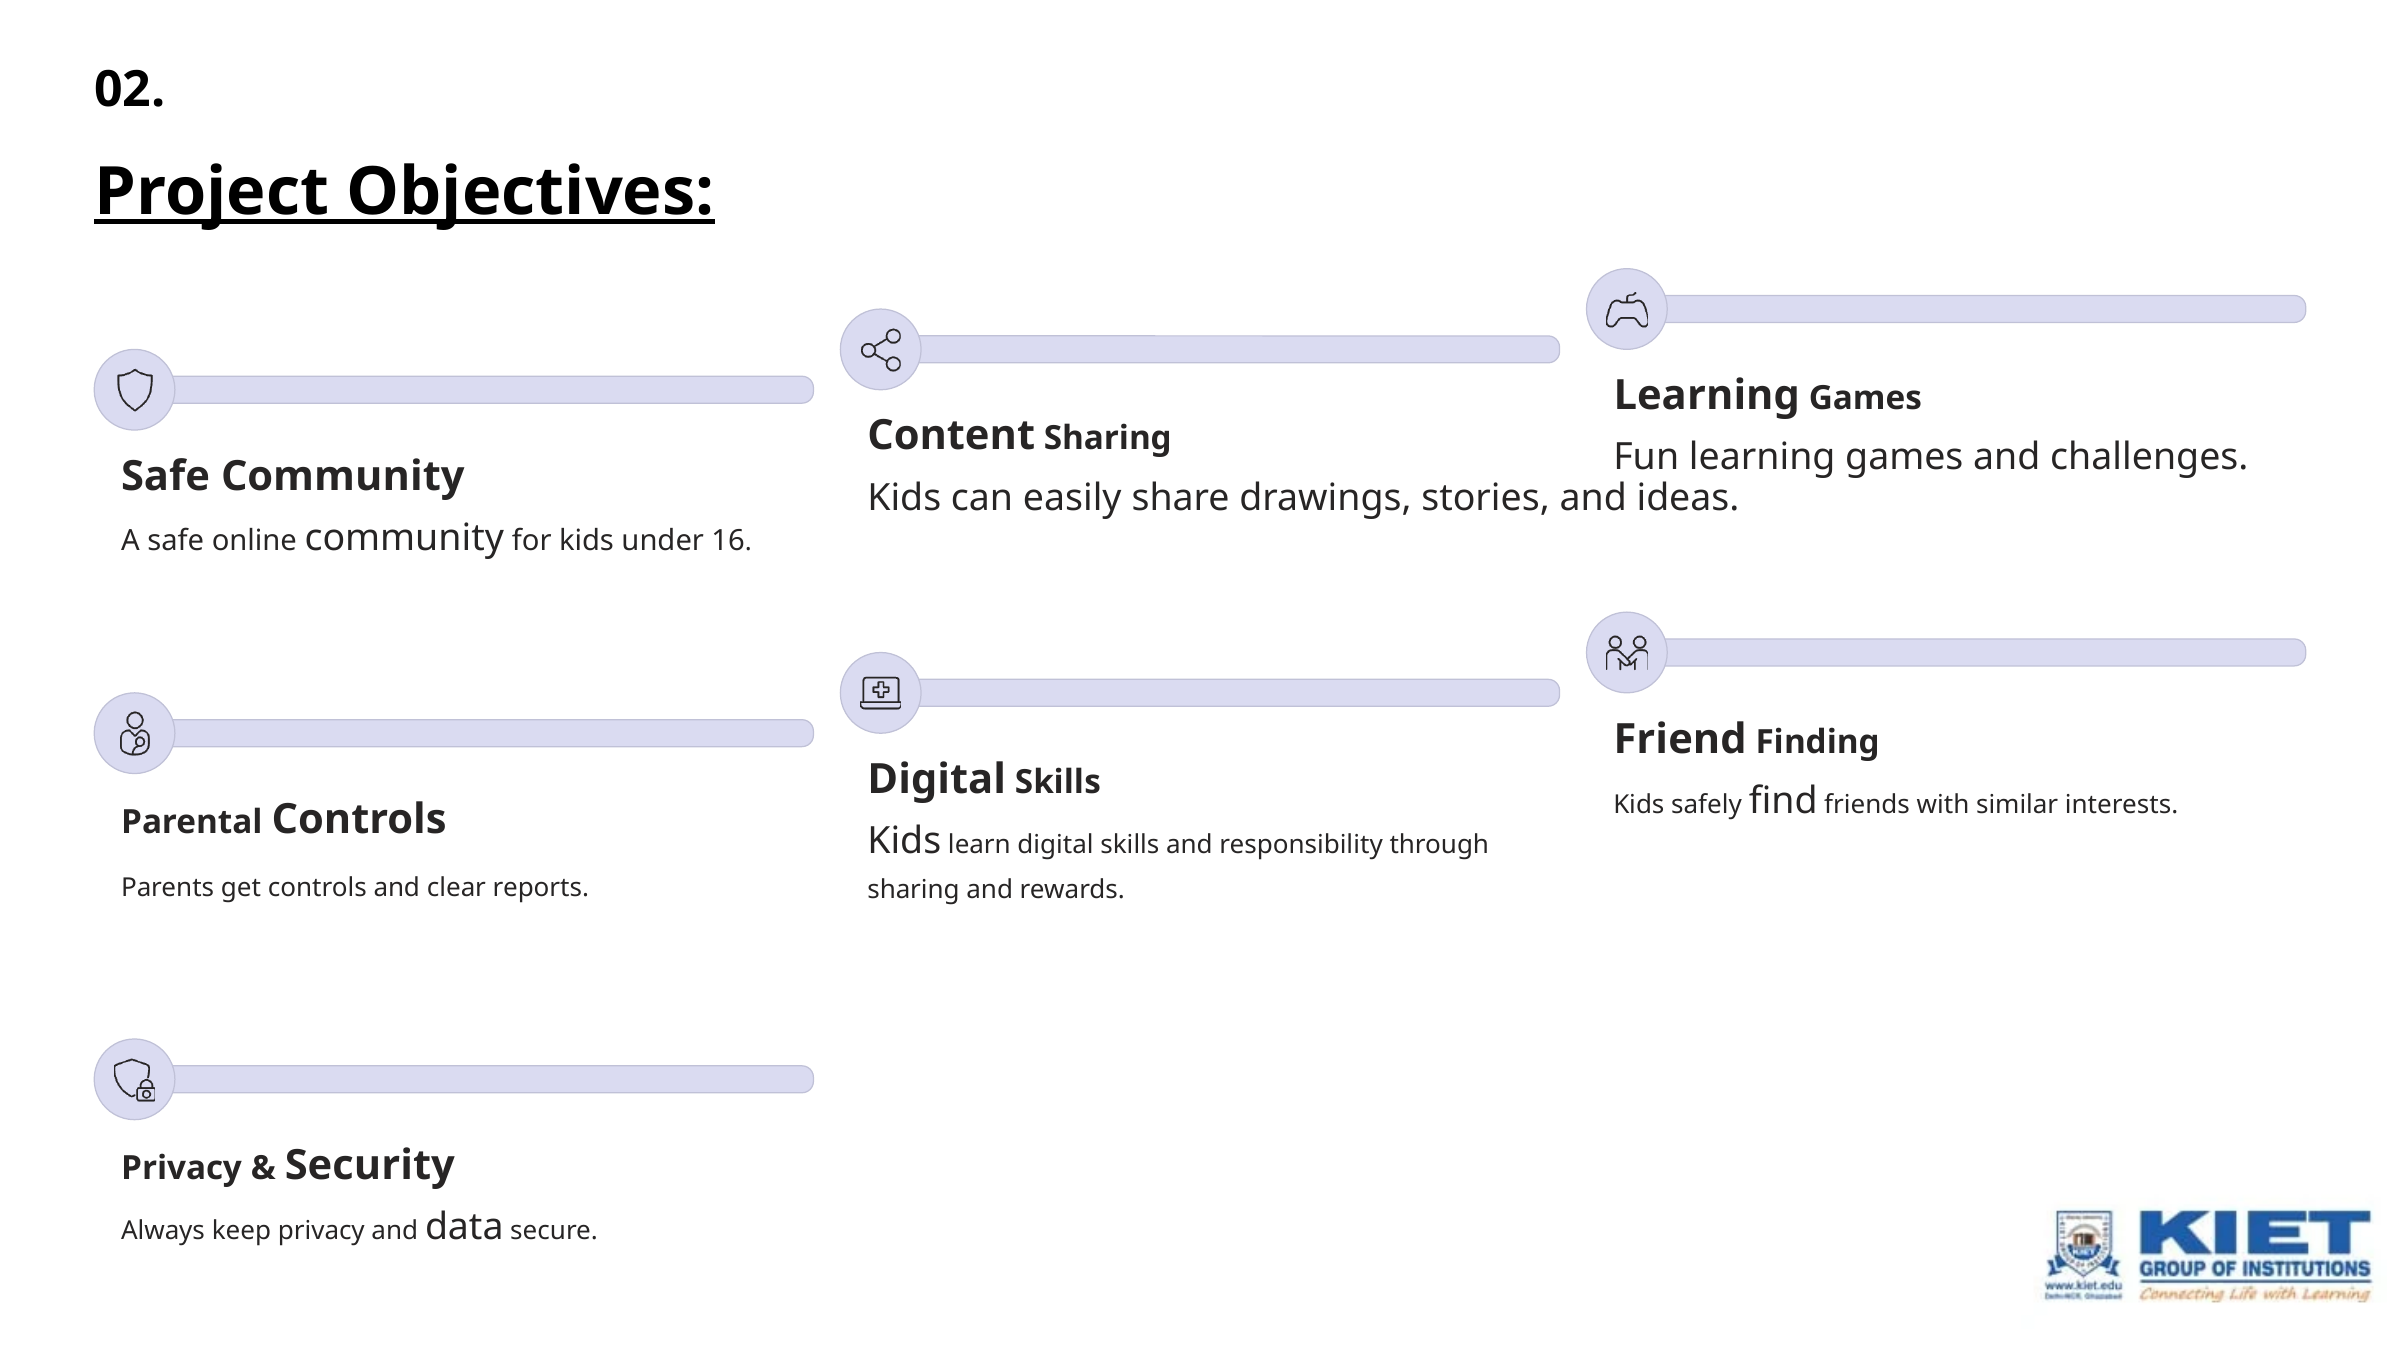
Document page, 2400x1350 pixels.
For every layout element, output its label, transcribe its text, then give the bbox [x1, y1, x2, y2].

text_box Parental Controls [121, 800, 458, 843]
text_box Privacy & Security [121, 1146, 458, 1189]
text_box [173, 719, 814, 747]
picture [860, 667, 901, 718]
text_box [1665, 638, 2306, 666]
text_box [94, 349, 175, 431]
text_box [840, 652, 922, 734]
picture [1606, 283, 1648, 335]
picture [860, 324, 901, 375]
picture [114, 707, 155, 759]
text_box Kids safely find friends with similar interests. [1613, 777, 2279, 821]
text_box [1586, 612, 1668, 693]
text_box Parents get controls and clear reports. [121, 858, 787, 902]
text_box Digital Skills [867, 760, 1204, 803]
text_box [173, 376, 814, 404]
picture [114, 1054, 155, 1105]
text_box Learning Games [1613, 376, 1950, 419]
text_box Always keep privacy and data secure. [121, 1204, 787, 1248]
text_box [1586, 268, 1668, 350]
picture [1606, 627, 1648, 678]
text_box Safe Community [121, 456, 458, 499]
text_box [919, 679, 1560, 707]
text_box A safe online community for kids under 16. [121, 515, 787, 559]
picture [2021, 1172, 2389, 1339]
text_box [1665, 295, 2306, 323]
text_box [94, 692, 175, 774]
text_box [919, 335, 1560, 363]
text_box Content Sharing [867, 416, 1204, 459]
text_box Project Objectives: [94, 144, 767, 229]
text_box Friend Finding [1613, 719, 1950, 762]
text_box Fun learning games and challenges. [1613, 434, 2279, 478]
text_box 02. [94, 75, 431, 118]
text_box Kids can easily share drawings, stories, and ideas. [867, 474, 1533, 518]
text_box Kids learn digital skills and responsibility through sharing and rewards. [867, 818, 1533, 905]
text_box [840, 309, 922, 390]
text_box [94, 1038, 175, 1120]
picture [114, 364, 155, 415]
text_box [173, 1065, 814, 1093]
